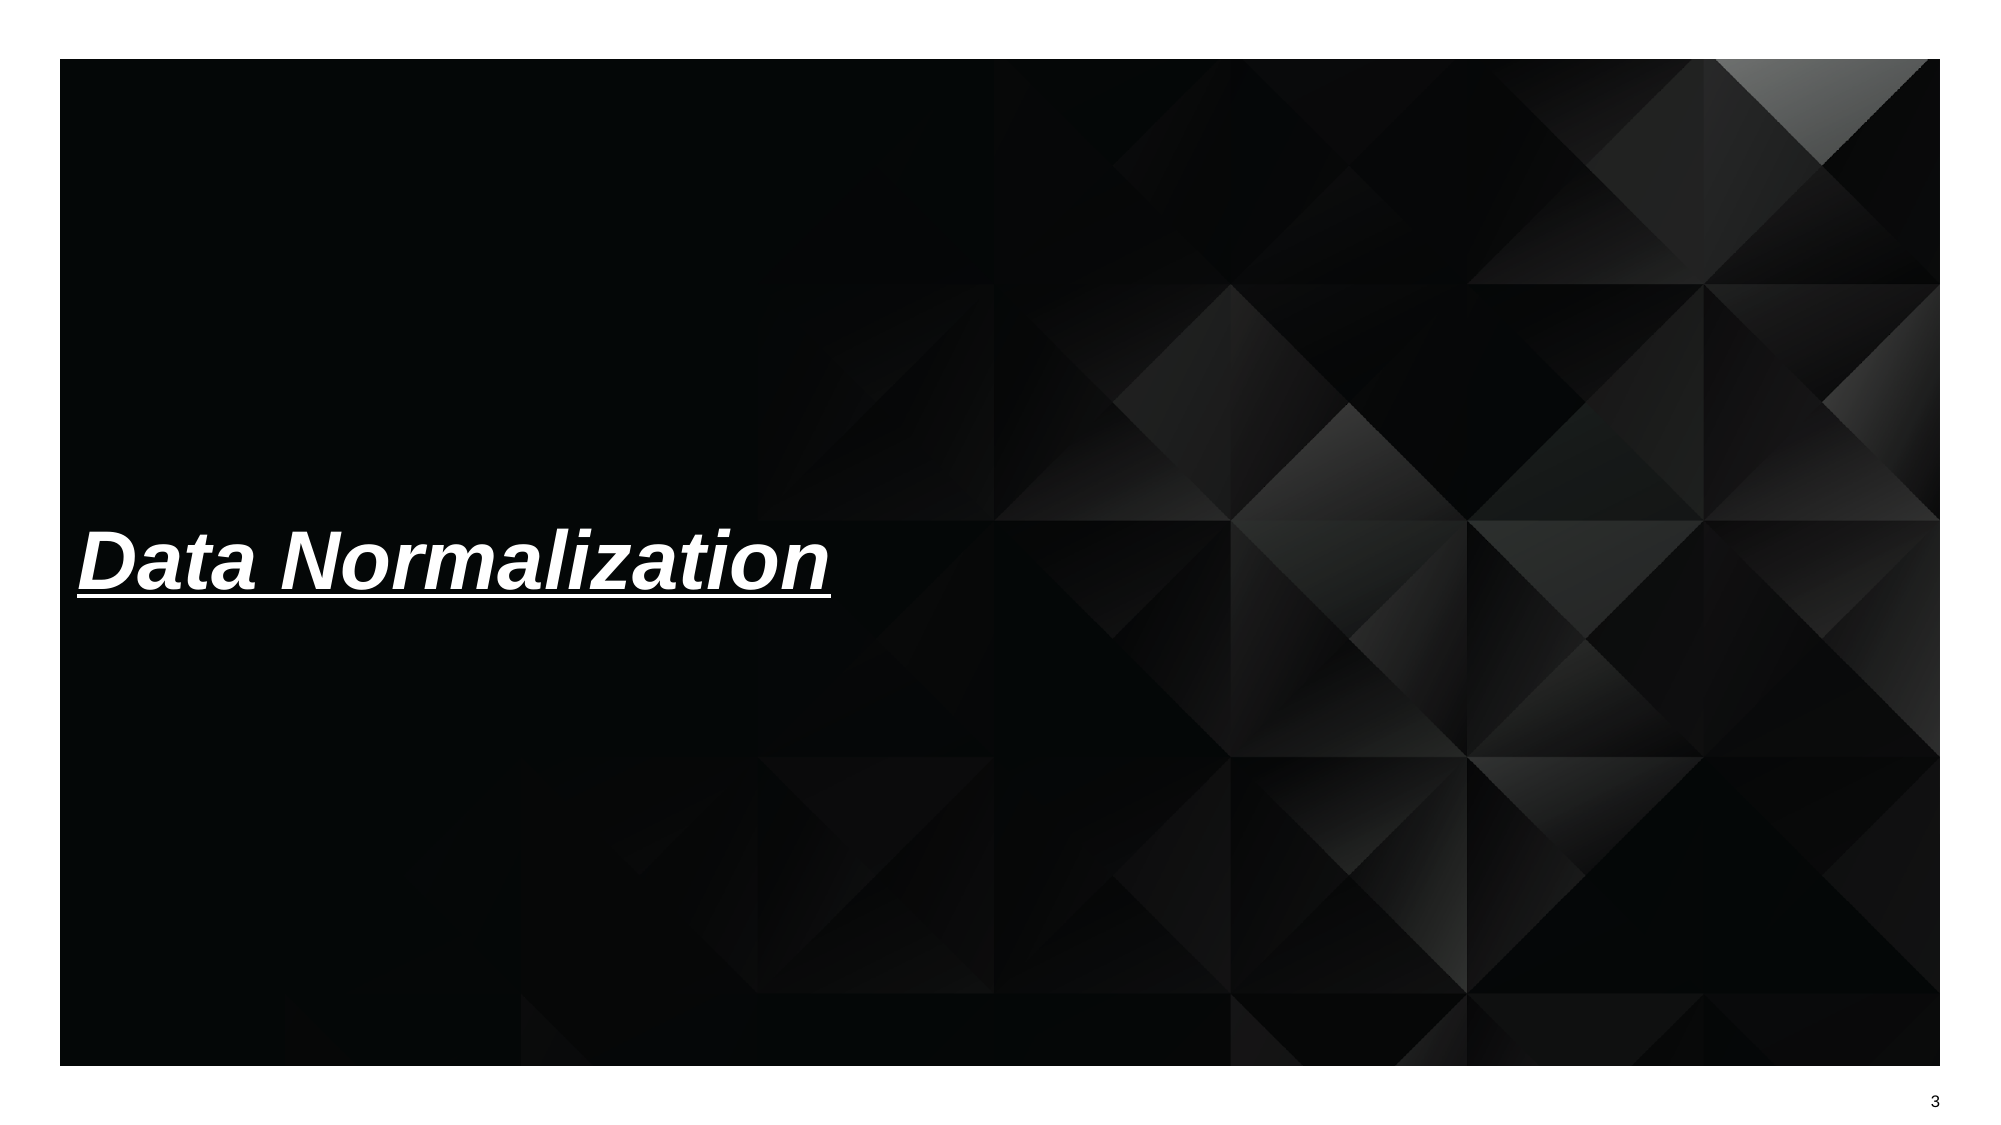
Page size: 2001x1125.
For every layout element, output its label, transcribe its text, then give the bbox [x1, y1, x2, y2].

title Data Normalization [62, 59, 1938, 1066]
slide_number 3 [1800, 1076, 2000, 1125]
